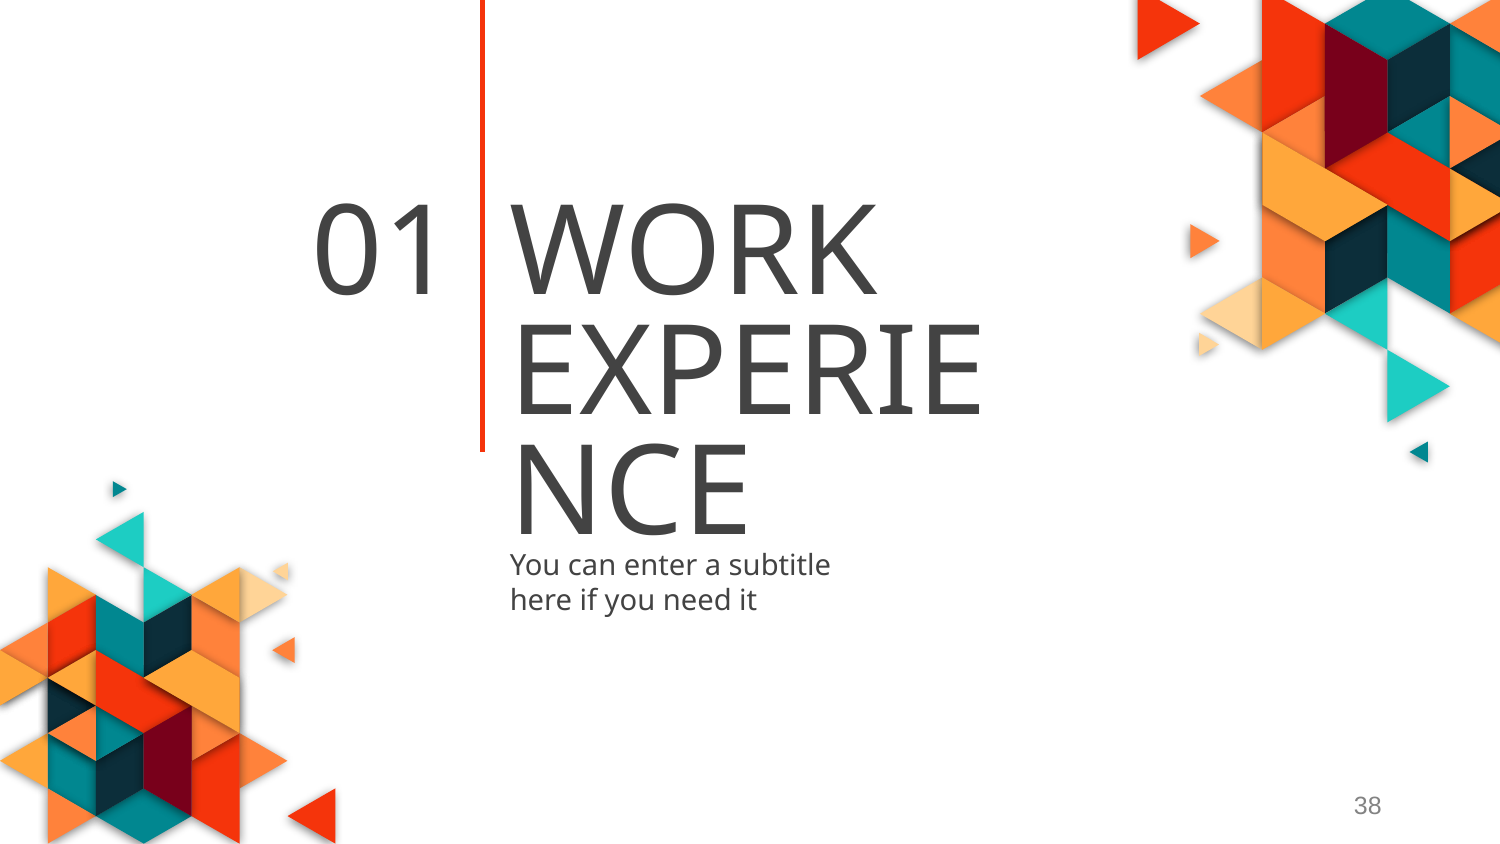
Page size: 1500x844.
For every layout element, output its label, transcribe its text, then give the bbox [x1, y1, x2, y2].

title WORK EXPERIENCE [494, 184, 1074, 403]
title 01 [229, 184, 470, 293]
subtitle You can enter a subtitle here if you need it [494, 531, 887, 627]
slide_number 38 [1059, 782, 1397, 828]
